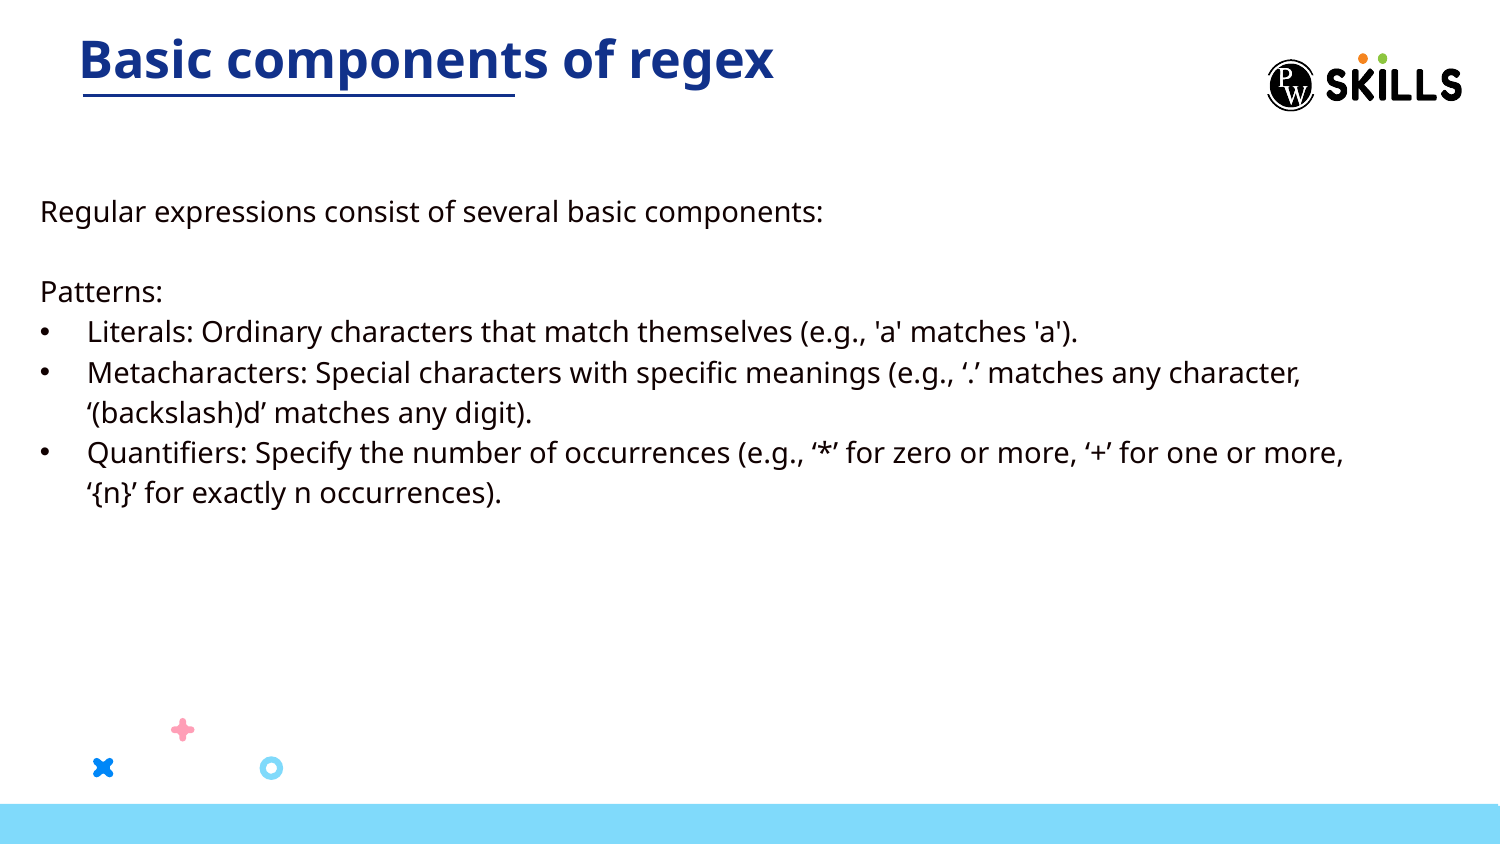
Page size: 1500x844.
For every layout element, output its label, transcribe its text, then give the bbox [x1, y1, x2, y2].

title Basic components of regex [49, 11, 1204, 134]
text_box [0, 805, 1500, 844]
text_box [92, 717, 284, 781]
picture [1266, 53, 1463, 112]
list Regular expressions consist of several basic components: Patterns: Literals: Ordinary characters that match themselves (e.g., 'a' matches 'a'). Metacharacters: Special characters with specific meanings (e.g., ‘.’ matches any character, ‘(backslash)d’ matches any digit). Quantifiers: Specify the number of occurrences (e.g., ‘*’ for zero or more, ‘+’ for one or more, ‘{n}’ for exactly n occurrences). [0, 173, 1418, 680]
